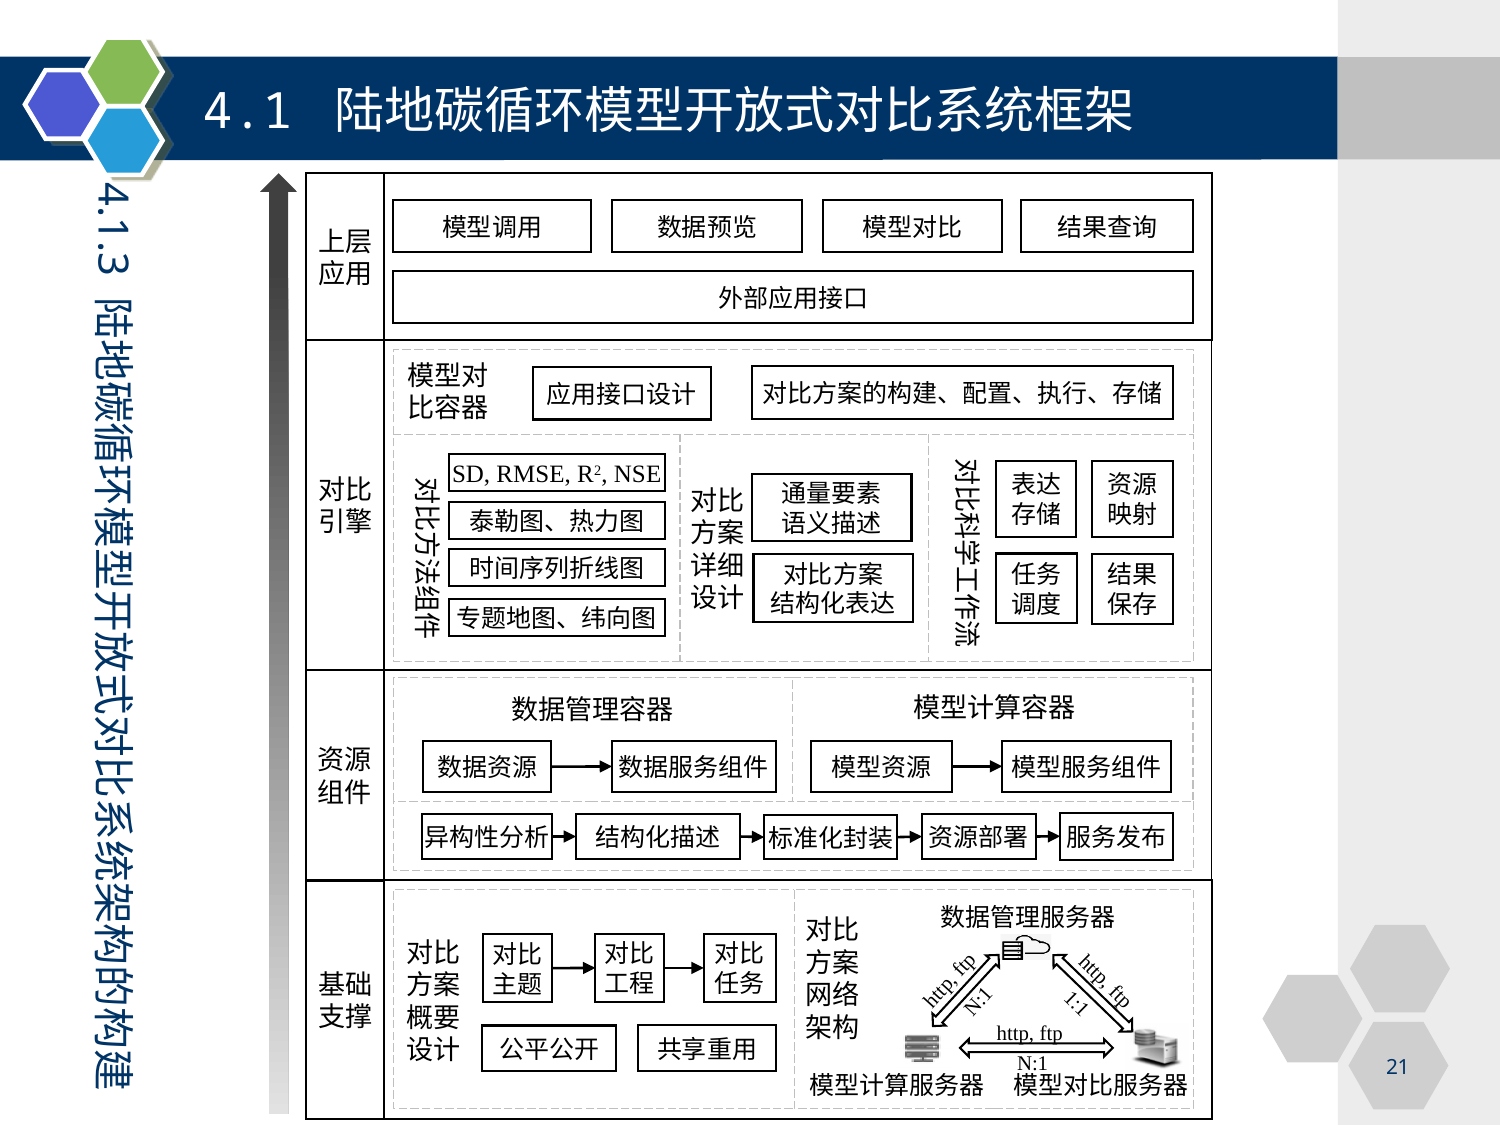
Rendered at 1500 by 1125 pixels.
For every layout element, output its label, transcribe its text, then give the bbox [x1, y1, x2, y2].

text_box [259, 172, 1228, 1120]
text_box 4.1 陆地碳循环模型开放式对比系统框架 [187, 62, 1300, 155]
slide_number 21 [1360, 1045, 1436, 1084]
text_box 4.1.3 陆地碳循环模型开放式对比系统架构的构建 [80, 174, 166, 1109]
